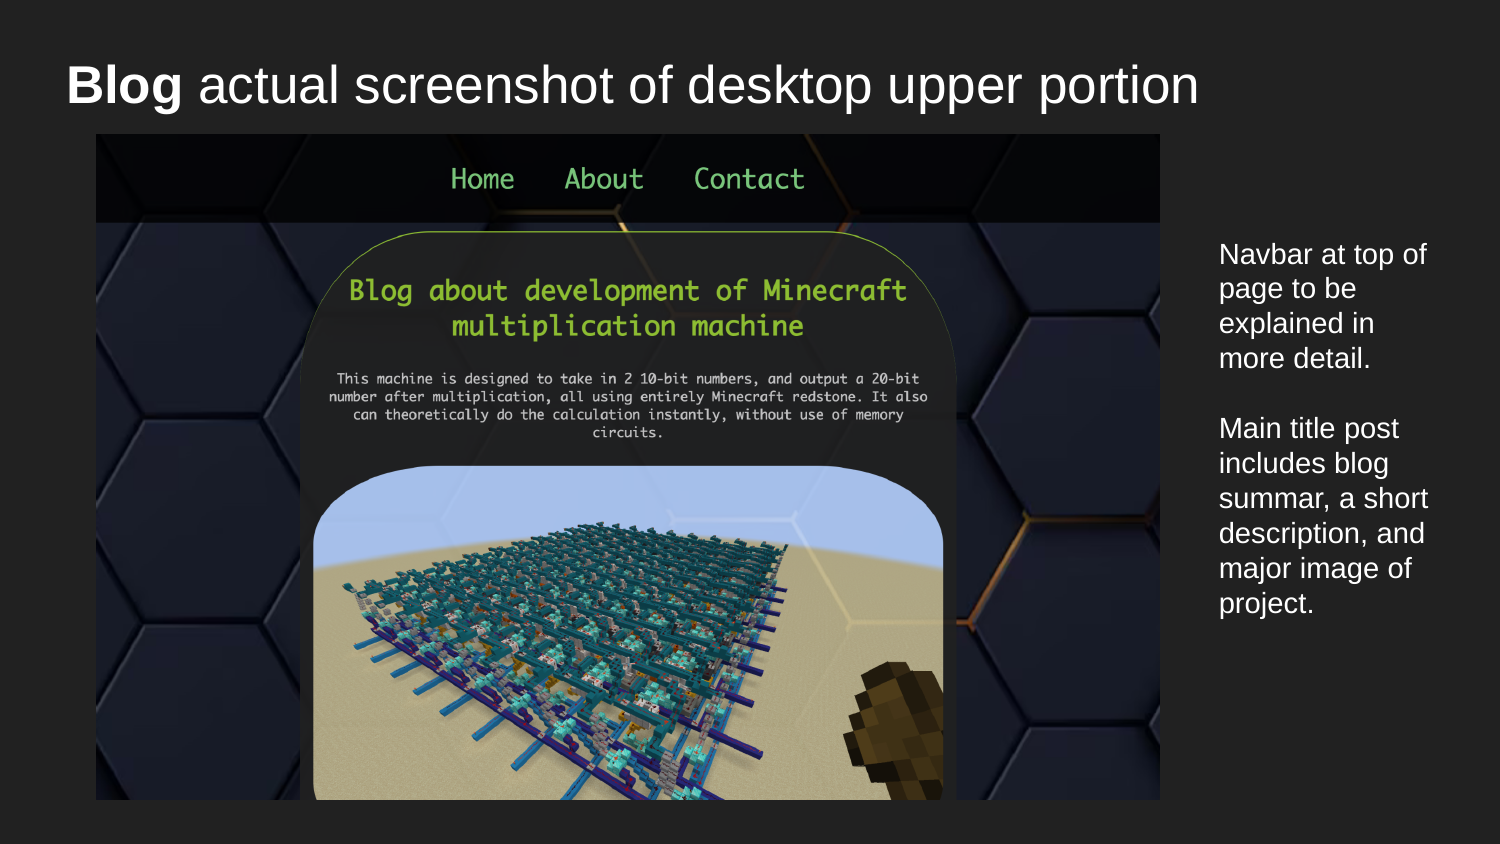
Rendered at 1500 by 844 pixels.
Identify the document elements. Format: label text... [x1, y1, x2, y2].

text_box Navbar at top of page to be explained in more detail. Main title post includes blog summar, a short description, and major image of project. [1203, 219, 1457, 635]
title Blog actual screenshot of desktop upper portion [51, 35, 1449, 130]
picture [96, 134, 1160, 800]
